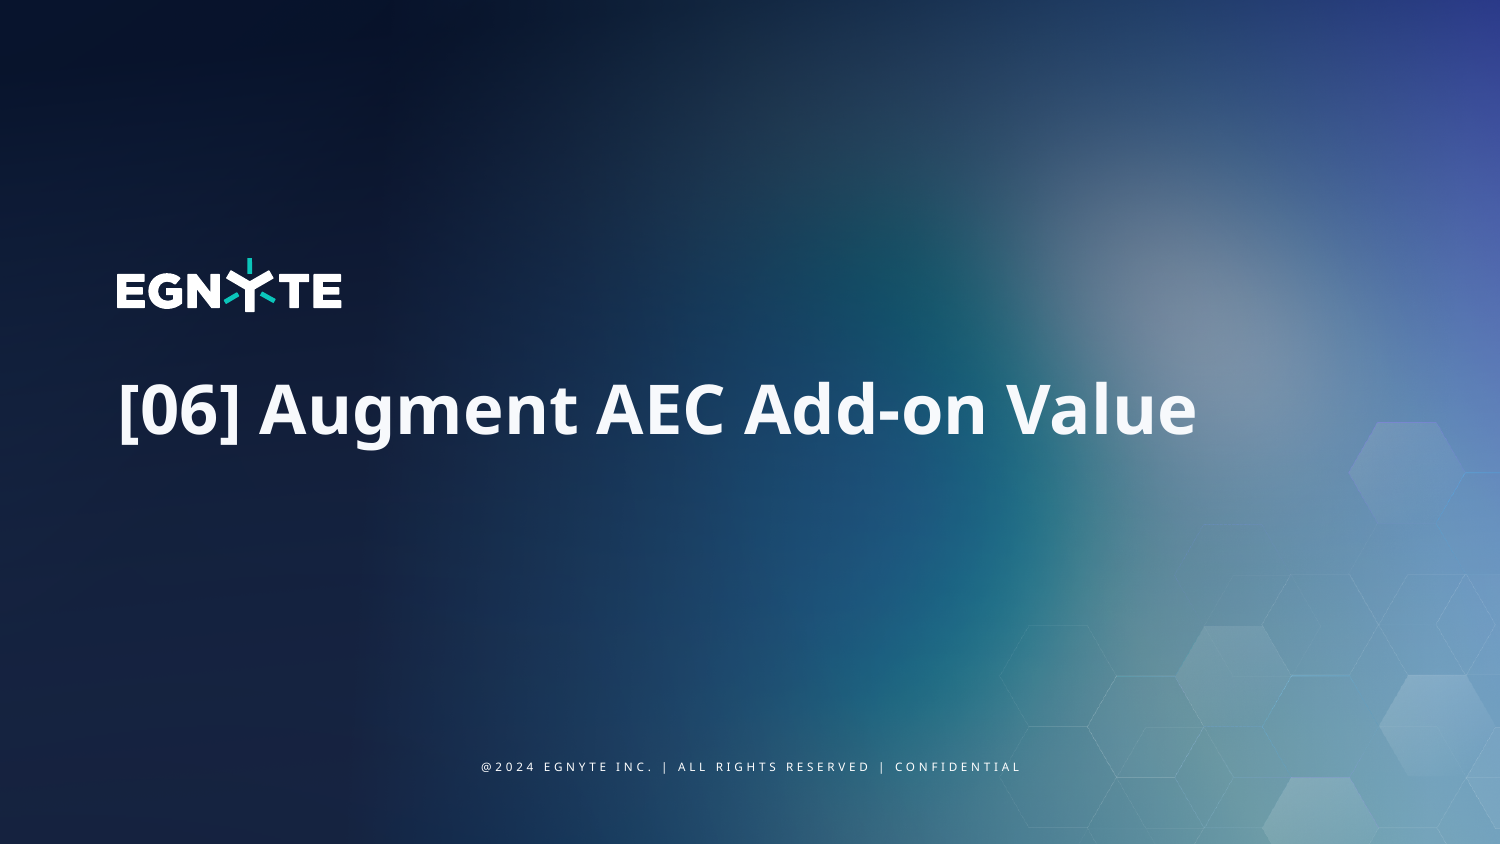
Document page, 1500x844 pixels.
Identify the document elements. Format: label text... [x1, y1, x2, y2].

picture [0, 0, 1500, 844]
title [06] Augment AEC Add-on Value [103, 367, 1397, 460]
